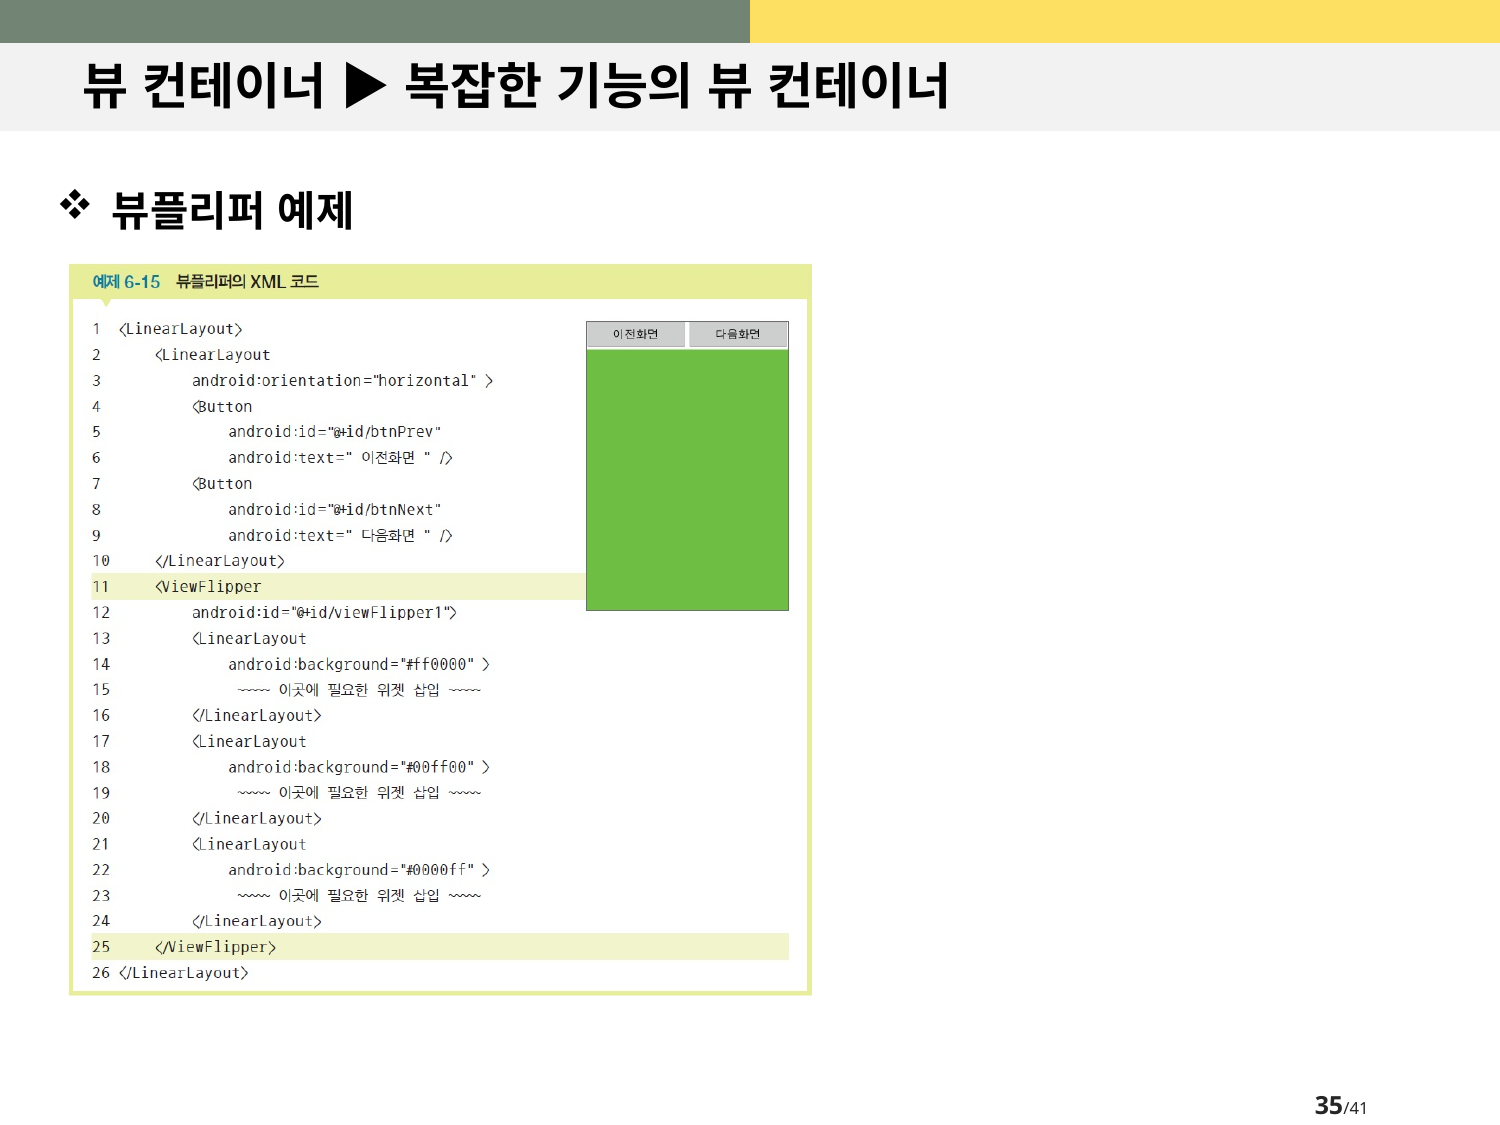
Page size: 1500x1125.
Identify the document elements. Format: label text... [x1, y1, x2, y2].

picture [66, 262, 813, 996]
title 뷰 컨테이너 ▶ 복잡한 기능의 뷰 컨테이너 [41, 42, 1459, 128]
list 뷰플리퍼 예제 [41, 172, 1459, 1048]
